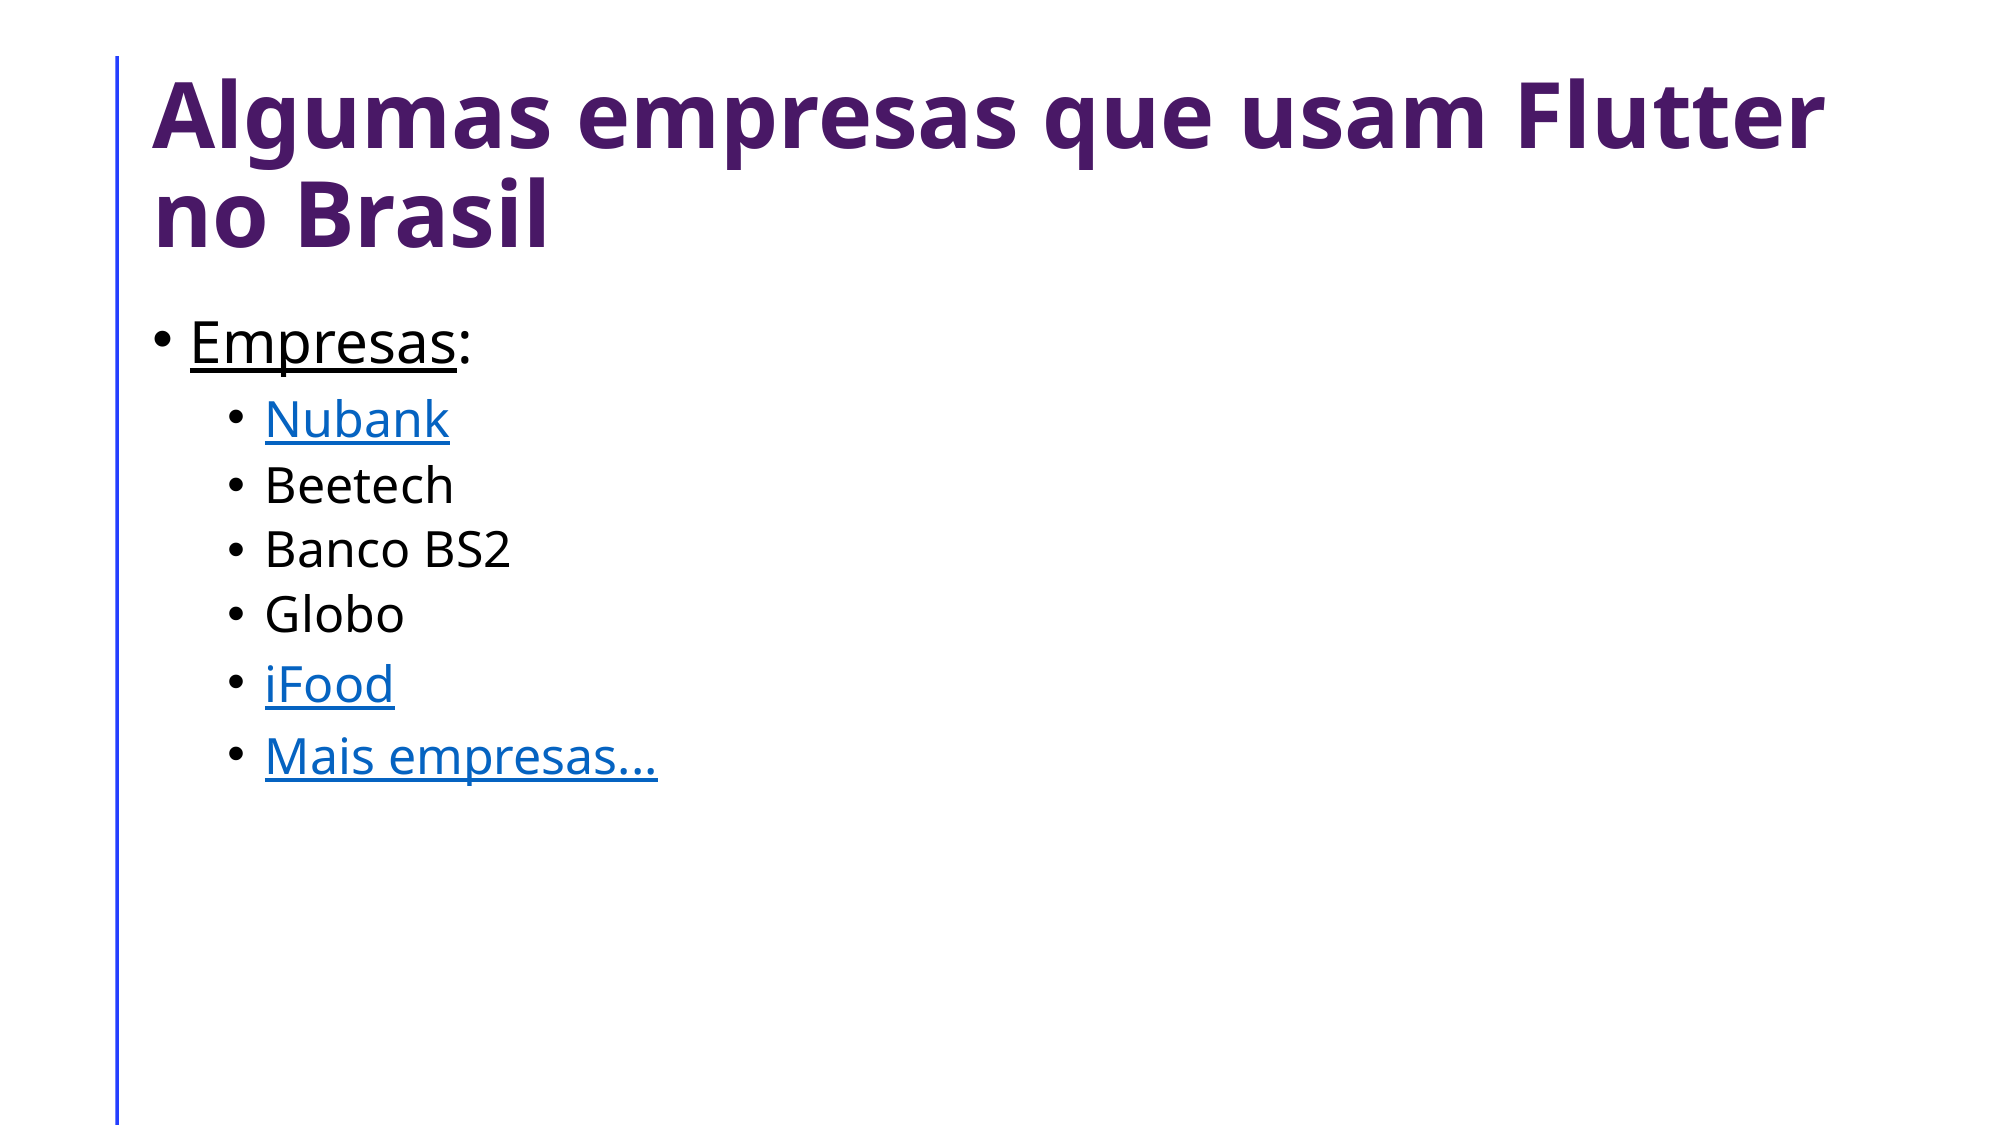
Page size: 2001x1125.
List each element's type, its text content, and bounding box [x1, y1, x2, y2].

title Algumas empresas que usam Flutter no Brasil [137, 59, 1863, 278]
list Empresas: Nubank Beetech Banco BS2 Globo iFood Mais empresas... [137, 299, 1863, 1014]
